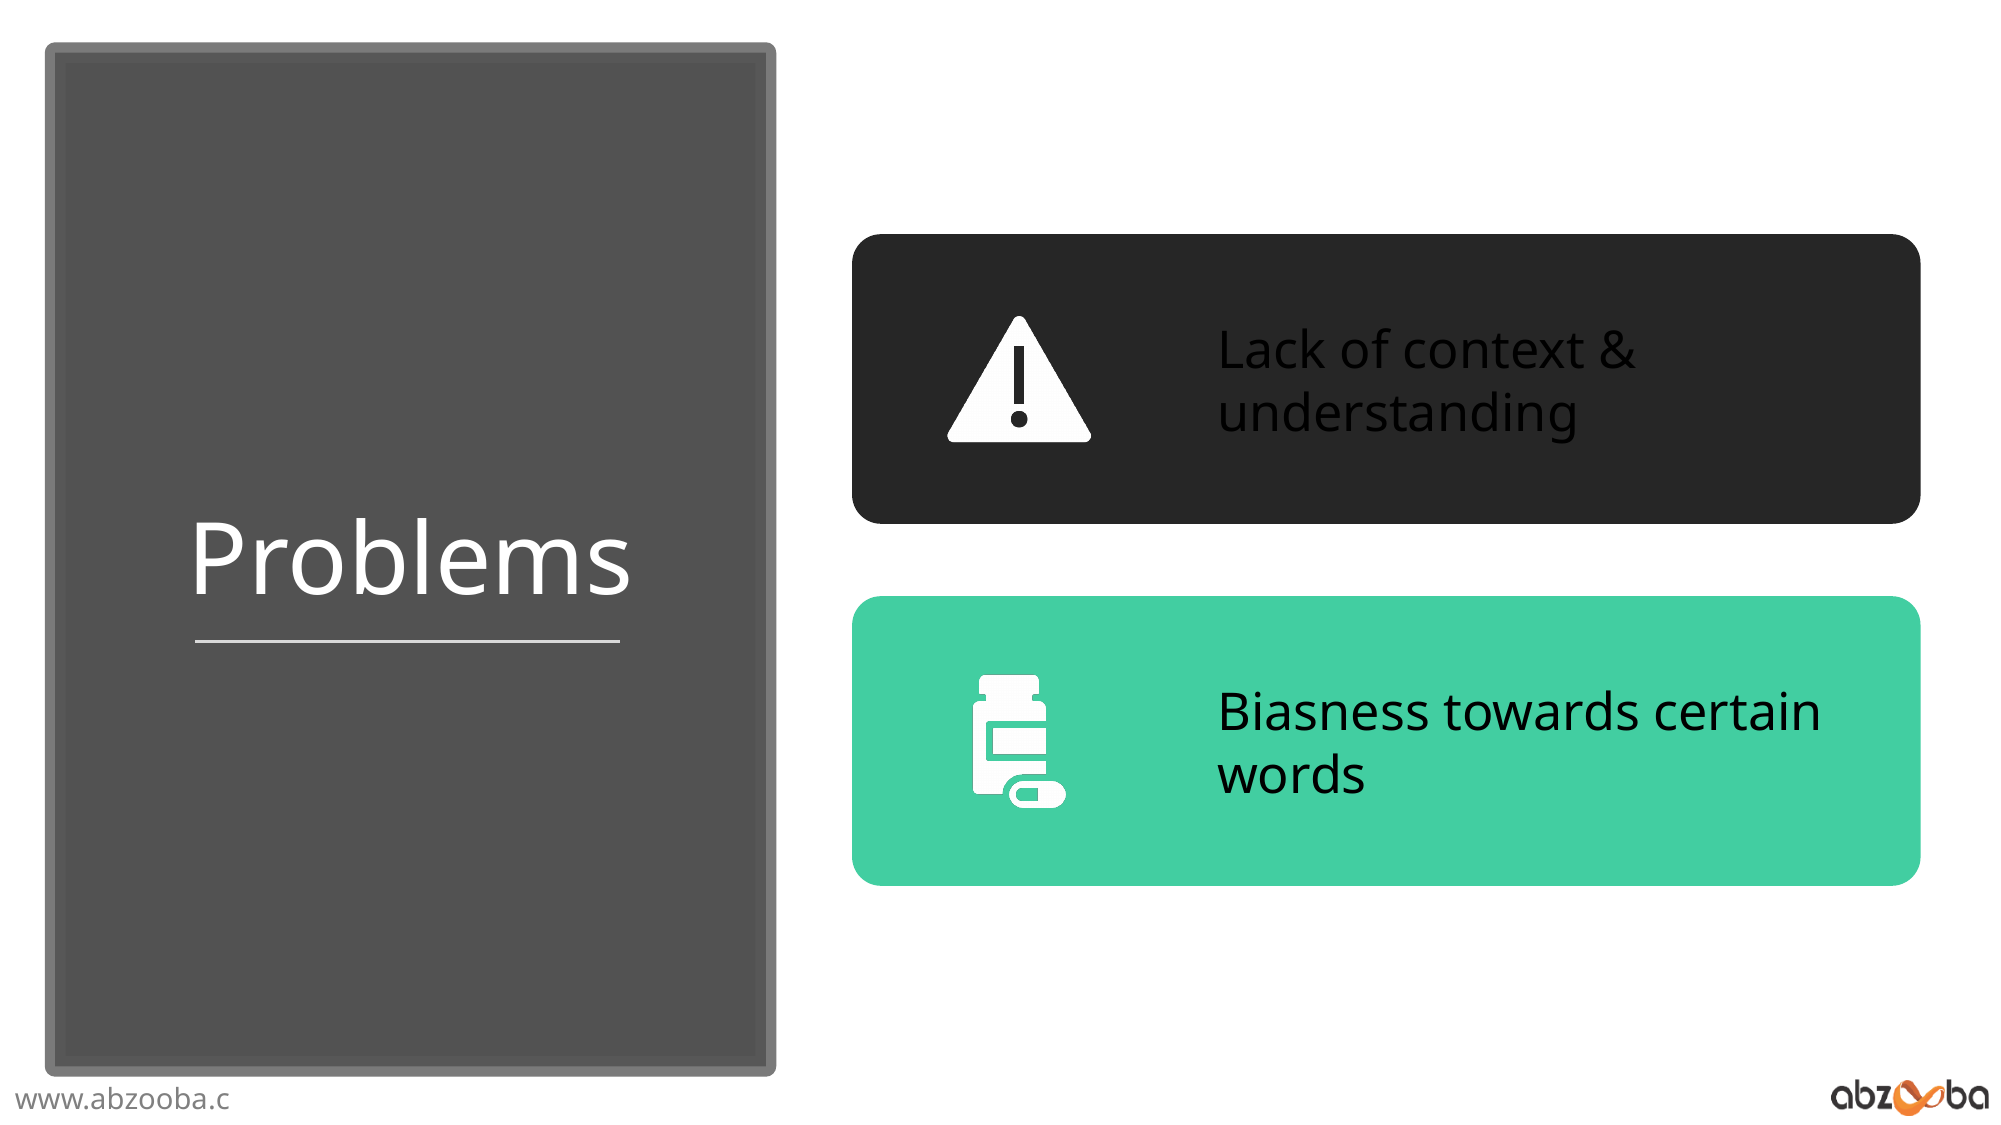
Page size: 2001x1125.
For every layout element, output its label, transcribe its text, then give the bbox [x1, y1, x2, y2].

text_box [851, 76, 1921, 1043]
picture [1831, 1079, 1989, 1116]
text_box [53, 51, 768, 1068]
title Problems [110, 149, 711, 624]
